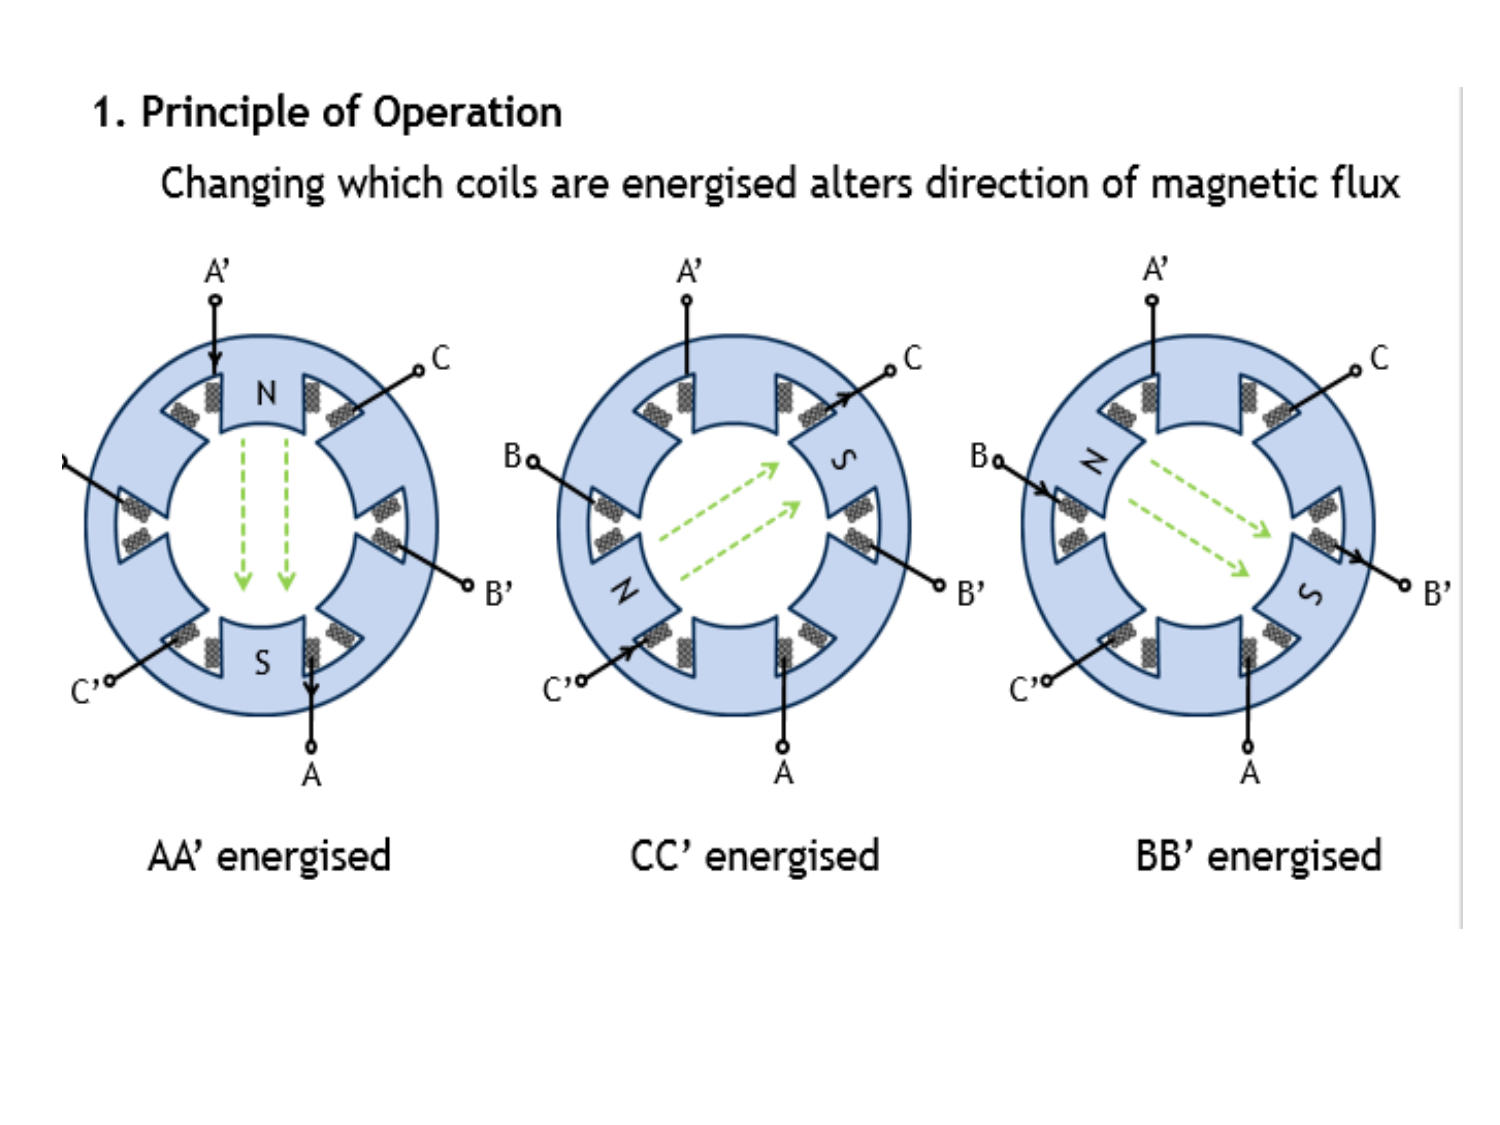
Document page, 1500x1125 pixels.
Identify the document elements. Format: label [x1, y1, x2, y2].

list [62, 87, 1463, 930]
